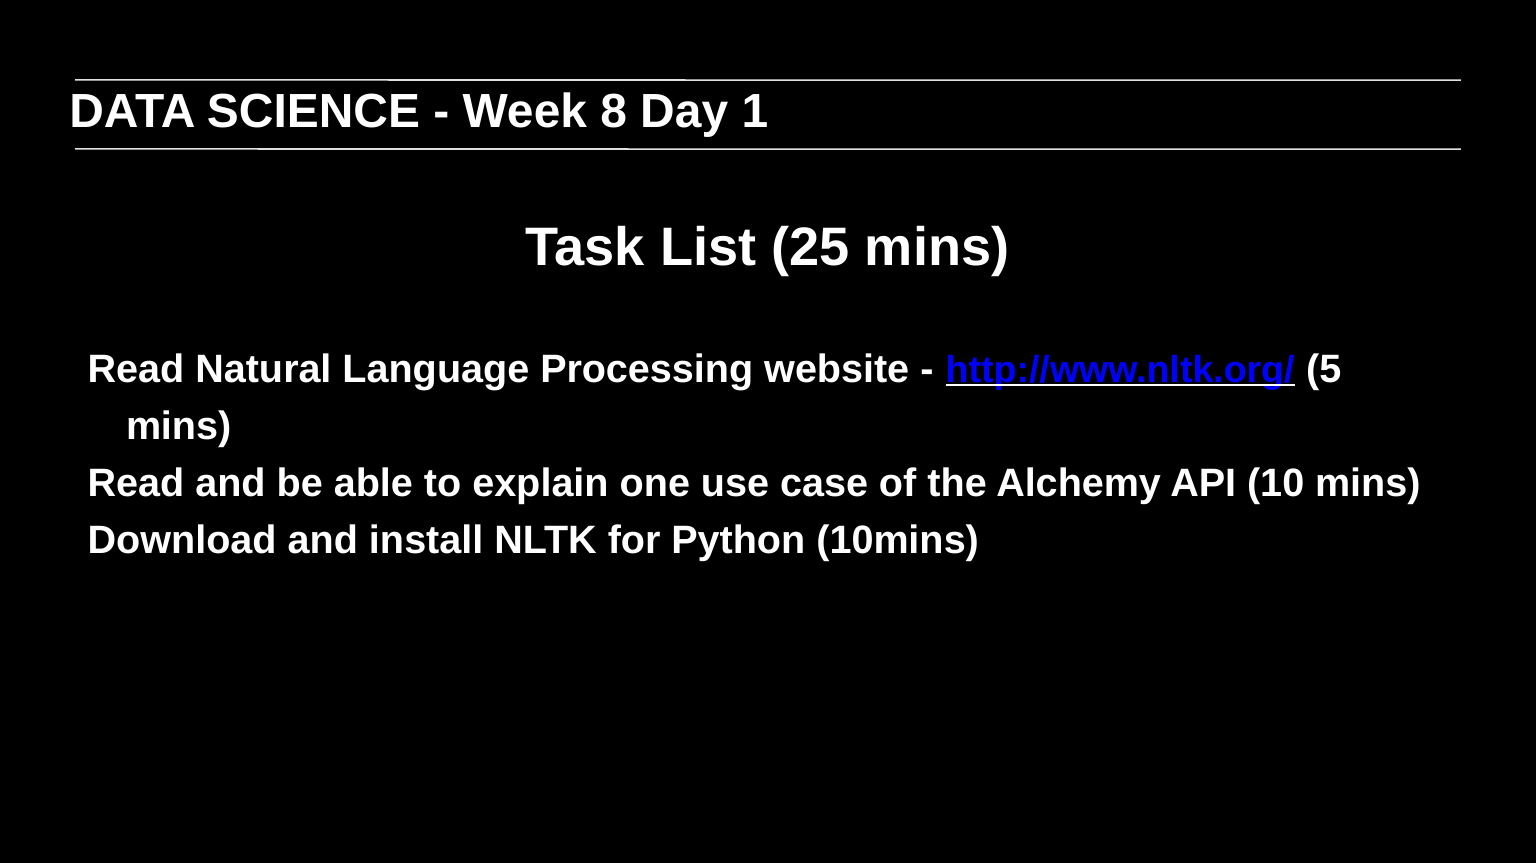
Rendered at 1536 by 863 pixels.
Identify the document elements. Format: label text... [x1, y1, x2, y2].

list DATA SCIENCE - Week 8 Day 1 [60, 80, 1112, 184]
title Task List (25 mins) Read Natural Language Processing website - http://www.nltk.org/ (5 mins) Read and be able to explain one use case of the Alchemy API (10 mins) Download and install NLTK for Python (10mins) [76, 111, 1460, 752]
